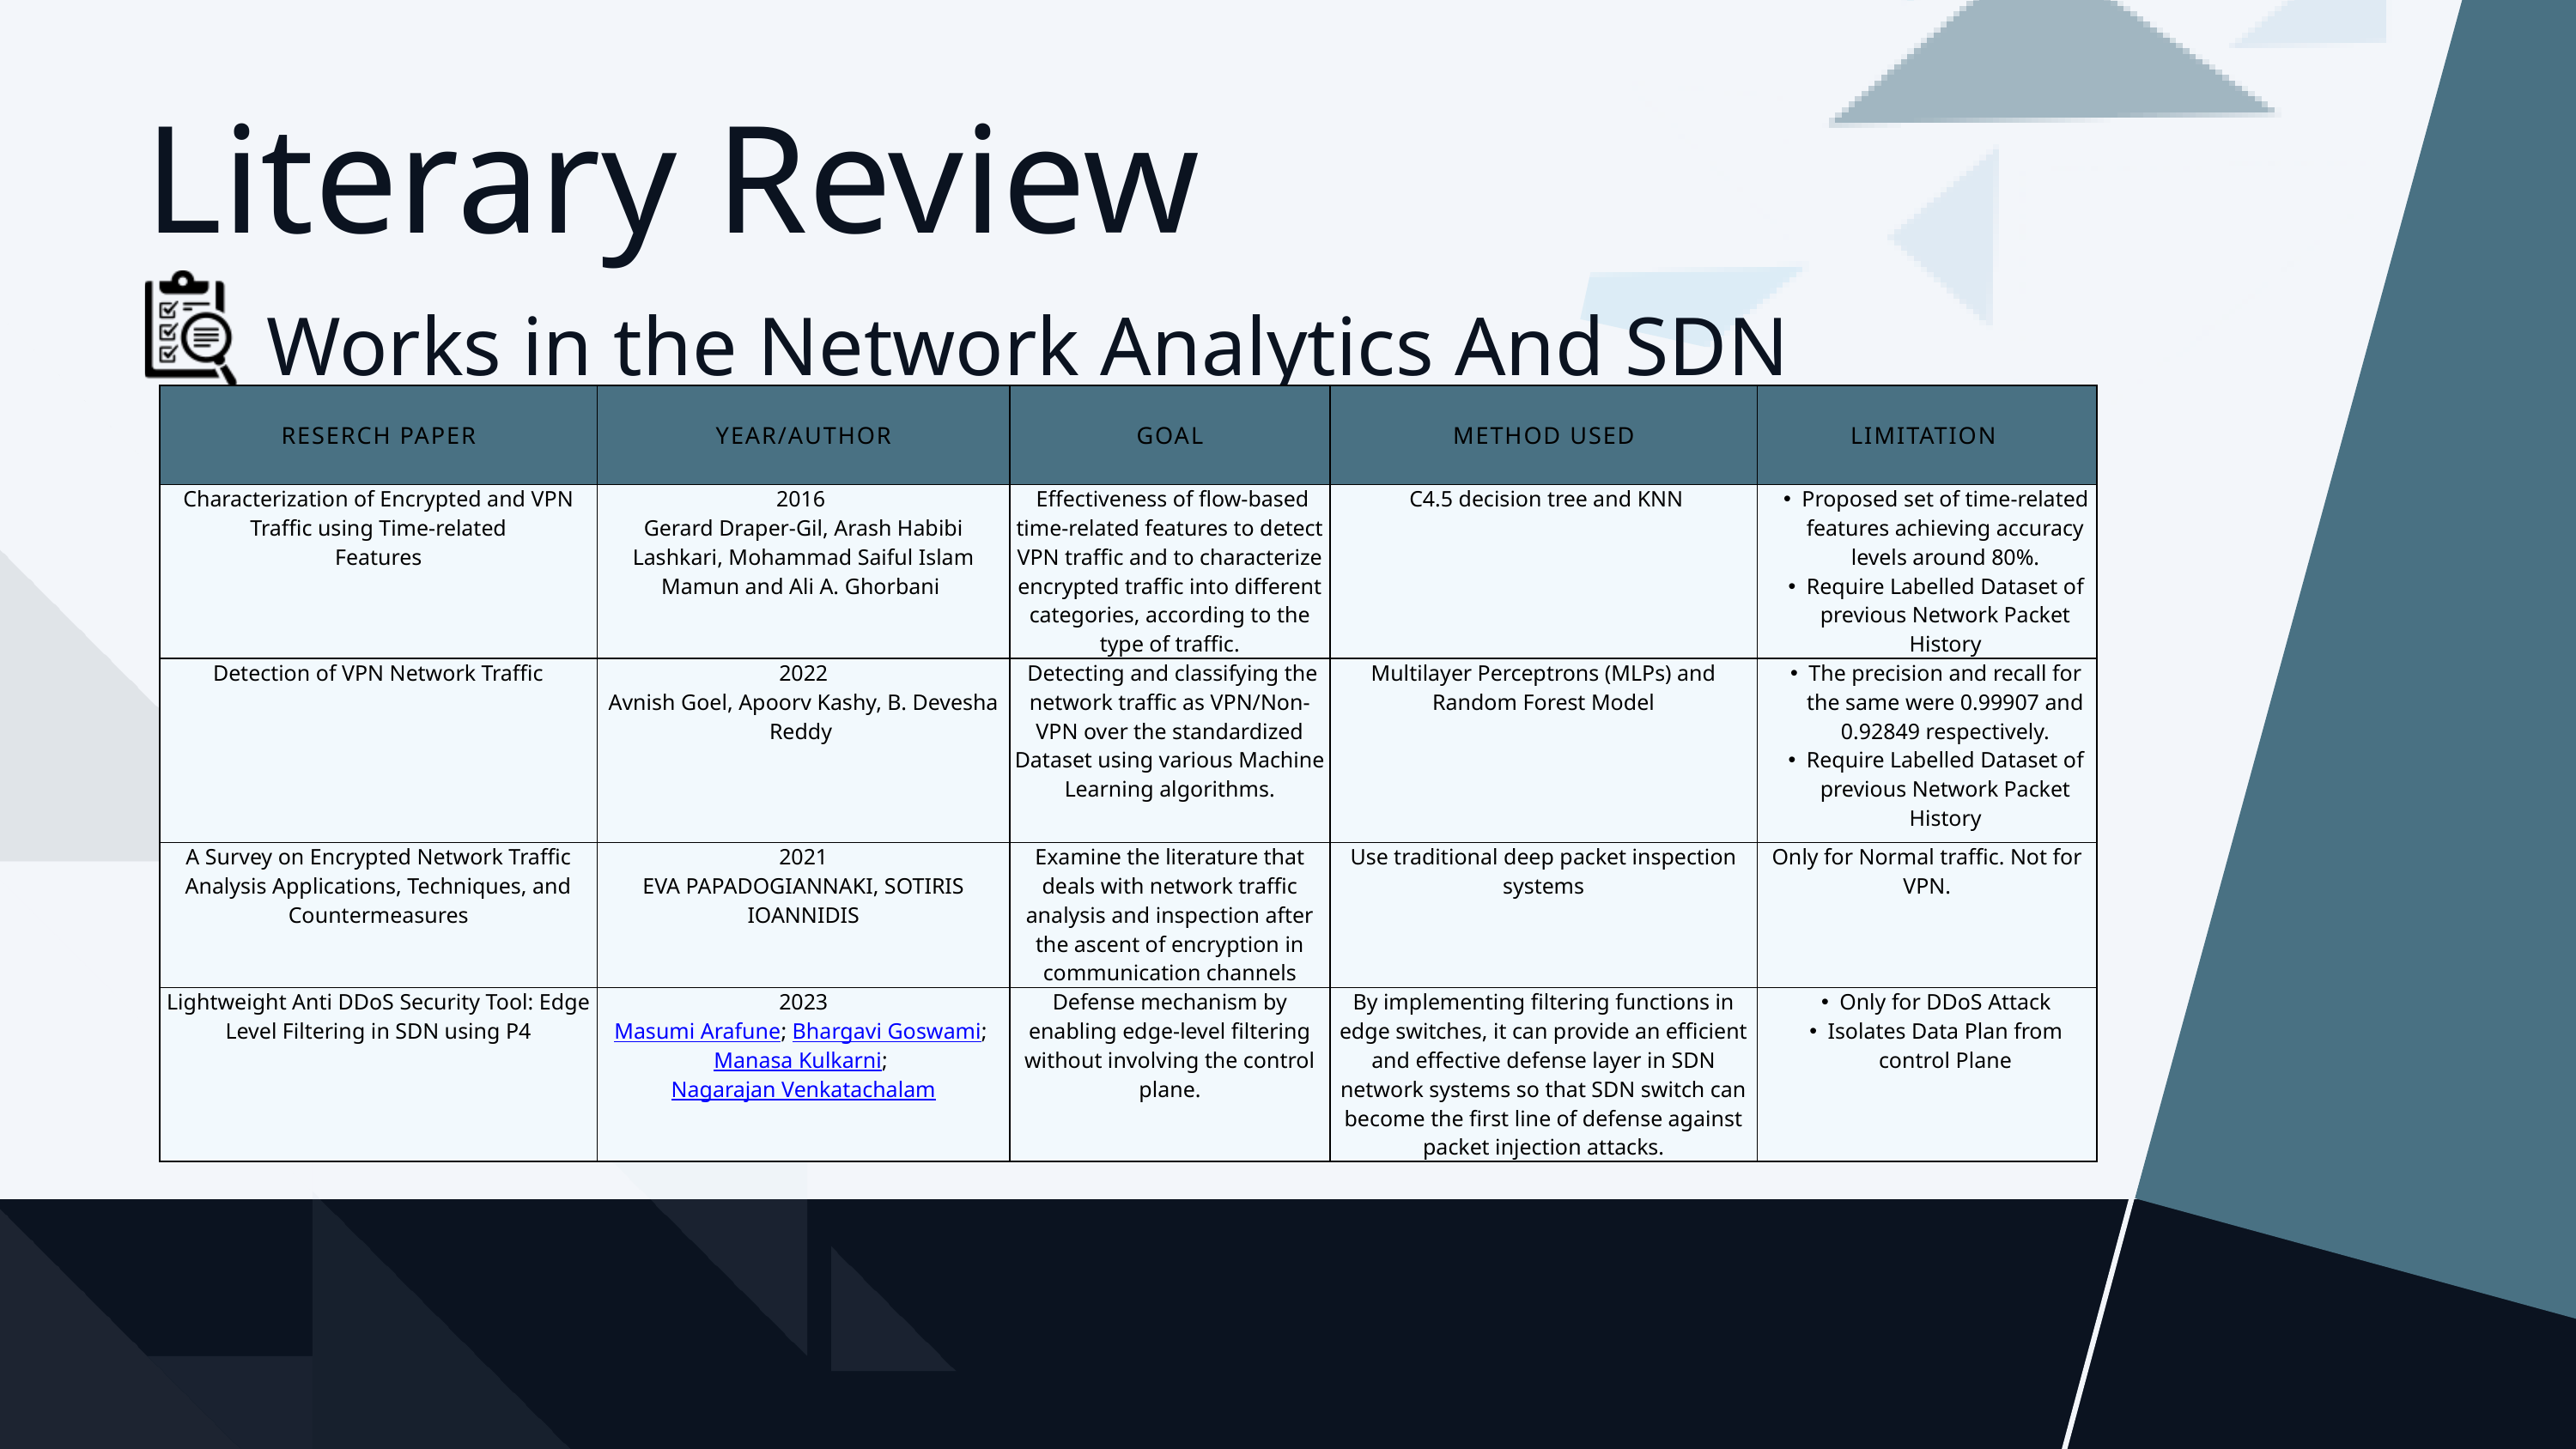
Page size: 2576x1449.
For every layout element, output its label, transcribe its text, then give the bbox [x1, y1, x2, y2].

table_cell 2016 Gerard Draper-Gil, Arash Habibi Lashkari, Mohammad Saiful Islam Mamun and Ali A. Ghorbani [598, 485, 1009, 658]
table_cell C4.5 decision tree and KNN [1331, 485, 1757, 658]
table_header LIMITATION [1758, 386, 1909, 484]
table_header RESERCH PAPER [161, 386, 597, 484]
text_box [144, 270, 238, 388]
table_cell Lightweight Anti DDoS Security Tool: Edge Level Filtering in SDN using P4 [161, 988, 597, 1161]
table_cell A Survey on Encrypted Network Traffic Analysis Applications, Techniques, and Countermeasures [161, 843, 597, 987]
table_header YEAR/AUTHOR [598, 386, 1009, 484]
table_cell 2021 EVA PAPADOGIANNAKI, SOTIRIS IOANNIDIS [598, 843, 1009, 987]
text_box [1913, 369, 2576, 910]
table_cell Characterization of Encrypted and VPN Traffic using Time-related Features [161, 485, 597, 658]
table_cell 2023 Masumi Arafune; Bhargavi Goswami; Manasa Kulkarni; Nagarajan Venkatachalam [598, 988, 1009, 1161]
table_cell 2022 Avnish Goel, Apoorv Kashy, B. Devesha Reddy [598, 659, 1009, 842]
text_box [0, 299, 967, 1197]
table_header METHOD USED [1331, 386, 1757, 484]
text_box Literary Review [144, 118, 1481, 264]
text_box Works in the Network Analytics And SDN [266, 279, 1998, 385]
table_cell Use traditional deep packet inspection systems [1331, 843, 1757, 987]
table_cell Detection of VPN Network Traffic [161, 659, 597, 842]
table_header GOAL [1011, 386, 1329, 484]
table_cell Effectiveness of flow-based time-related features to detect VPN traffic and to characterize encrypted traffic into different categories, according to the type of traffic. [1011, 485, 1329, 658]
table_cell Proposed set of time-related features achieving accuracy levels around 80%. Require Labelled Dataset of previous Network Packet History [1758, 485, 1909, 658]
table_cell Multilayer Perceptrons (MLPs) and Random Forest Model [1331, 659, 1757, 842]
table_cell The precision and recall for the same were 0.99907 and 0.92849 respectively. Require Labelled Dataset of previous Network Packet History [1758, 659, 1909, 842]
table_cell Defense mechanism by enabling edge-level filtering without involving the control plane. [1011, 988, 1329, 1161]
table_cell Detecting and classifying the network traffic as VPN/Non-VPN over the standardized Dataset using various Machine Learning algorithms. [1011, 659, 1329, 842]
table_cell Examine the literature that deals with network traffic analysis and inspection after the ascent of encryption in communication channels [1011, 843, 1329, 987]
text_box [0, 1198, 2576, 1449]
table_cell By implementing filtering functions in edge switches, it can provide an efficient and effective defense layer in SDN network systems so that SDN switch can become the first line of defense against packet injection attacks. [1331, 988, 1757, 1161]
text_box [1589, 0, 2410, 368]
table_cell Only for DDoS Attack Isolates Data Plan from control Plane [1758, 988, 2096, 1161]
table_cell Only for Normal traffic. Not for VPN. [1758, 843, 2096, 987]
